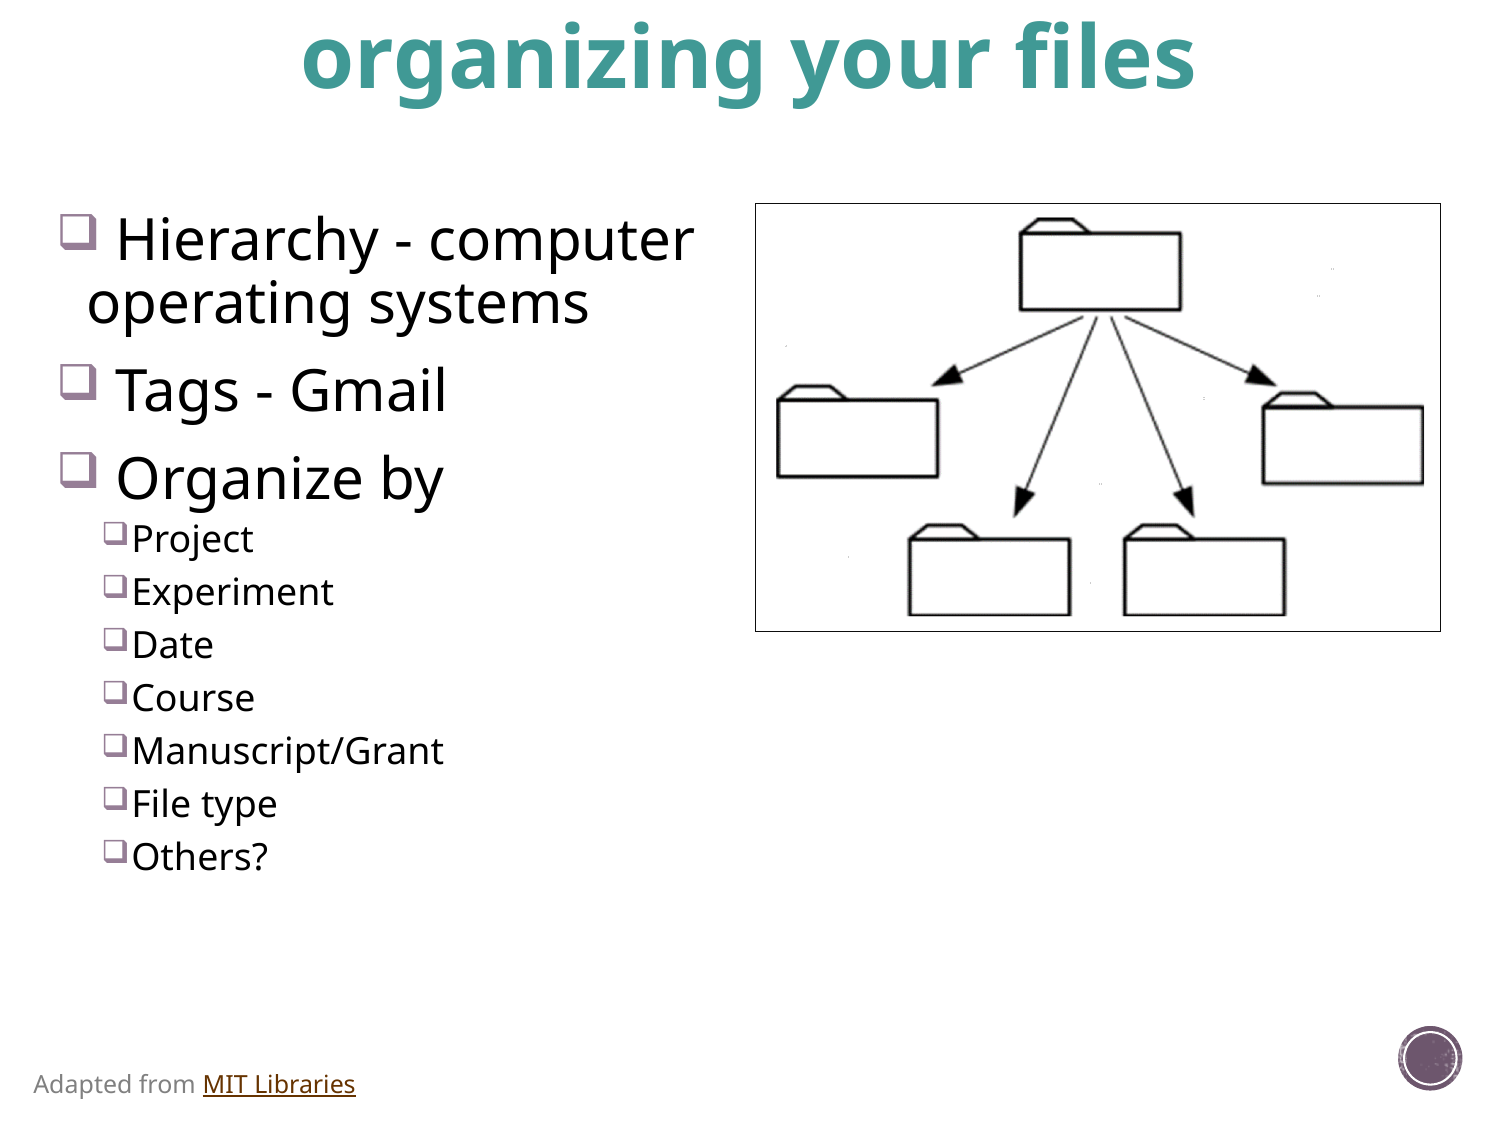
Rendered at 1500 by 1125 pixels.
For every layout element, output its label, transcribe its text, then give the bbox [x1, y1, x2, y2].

text_box Adapted from MIT Libraries [0, 1061, 390, 1110]
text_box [799, 250, 1399, 599]
list Hierarchy - computer operating systems Tags - Gmail Organize by Project Experiment Date Course Manuscript/Grant File type Others? [41, 203, 715, 929]
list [758, 206, 1440, 631]
title organizing your files [14, 2, 1484, 119]
